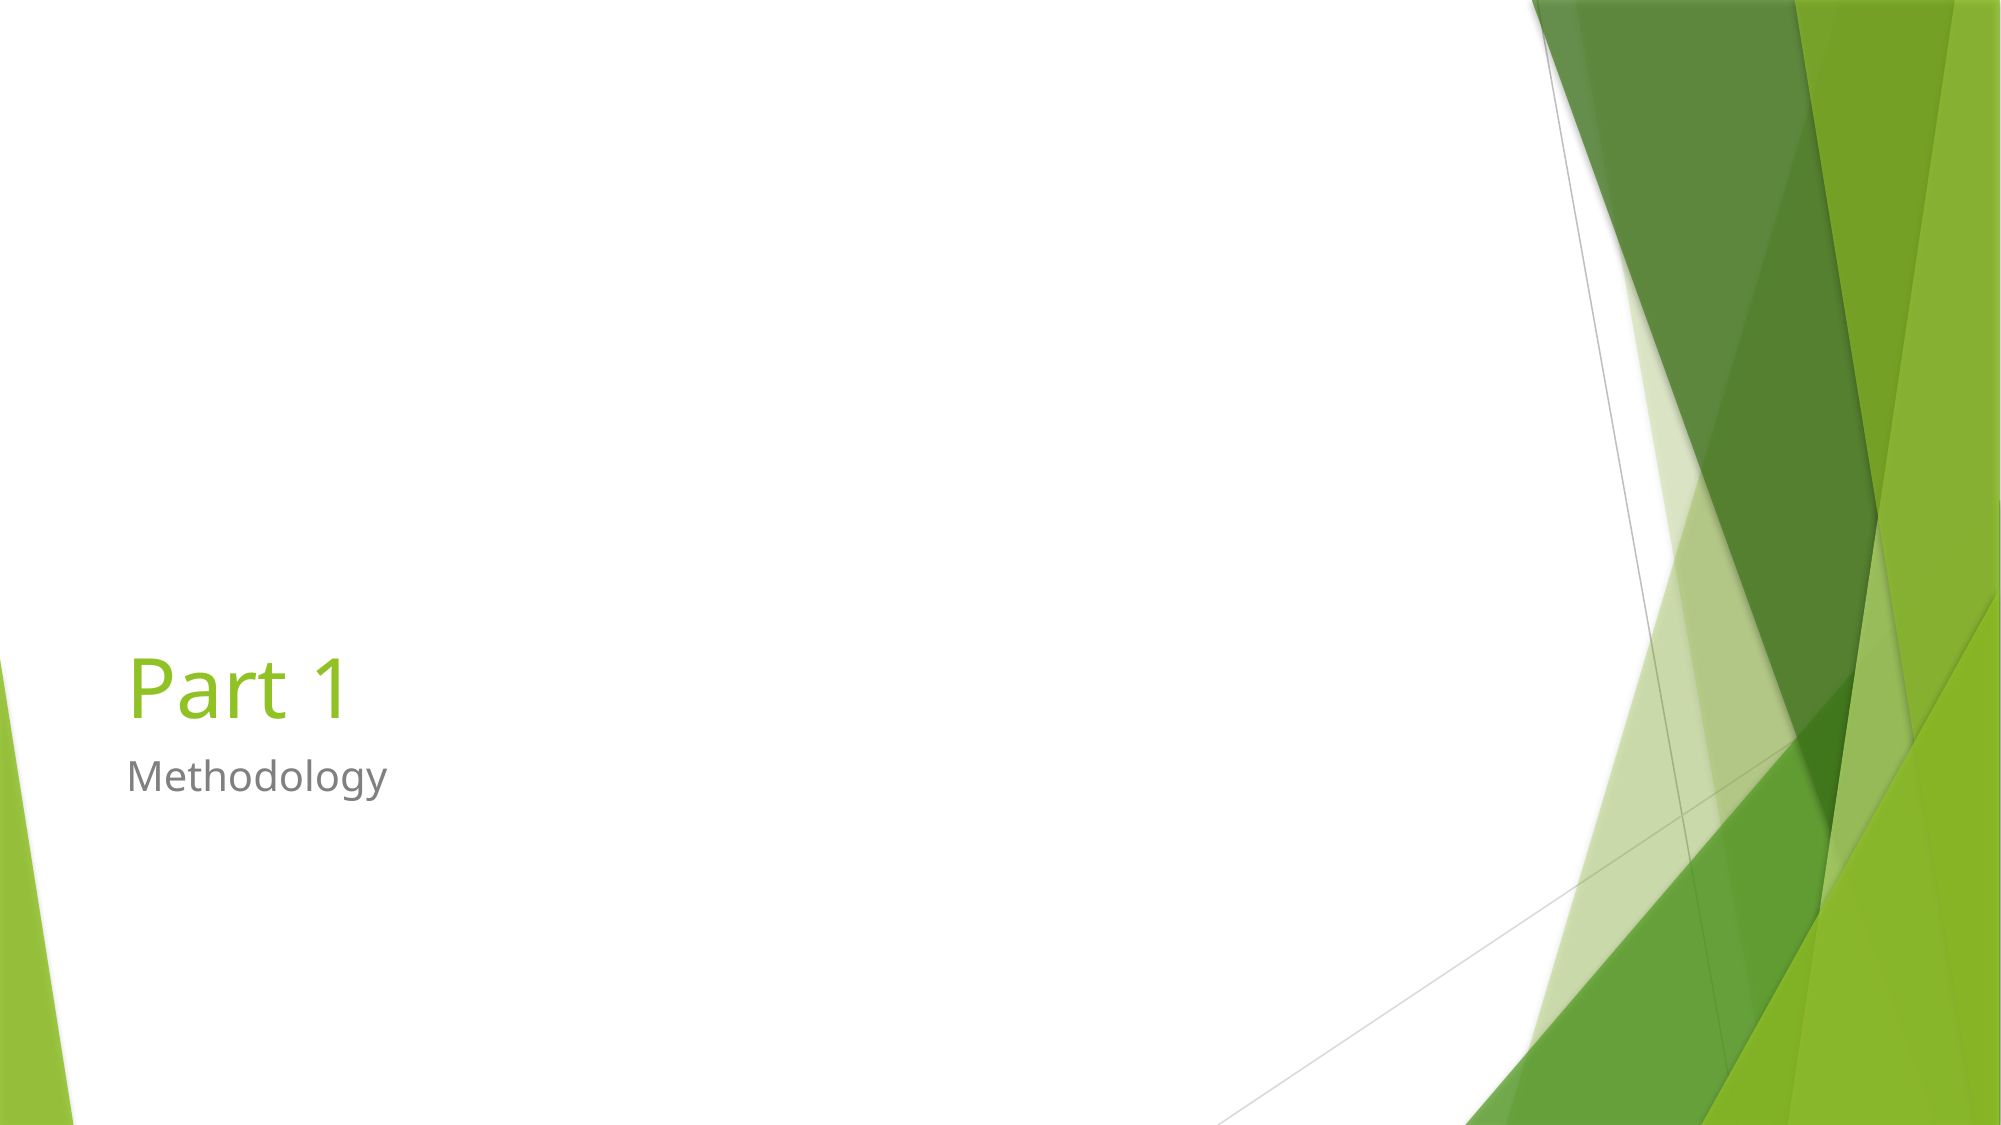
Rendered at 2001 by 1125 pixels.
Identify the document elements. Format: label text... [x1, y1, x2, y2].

list Methodology [111, 742, 1522, 884]
title Part 1 [111, 443, 1522, 742]
